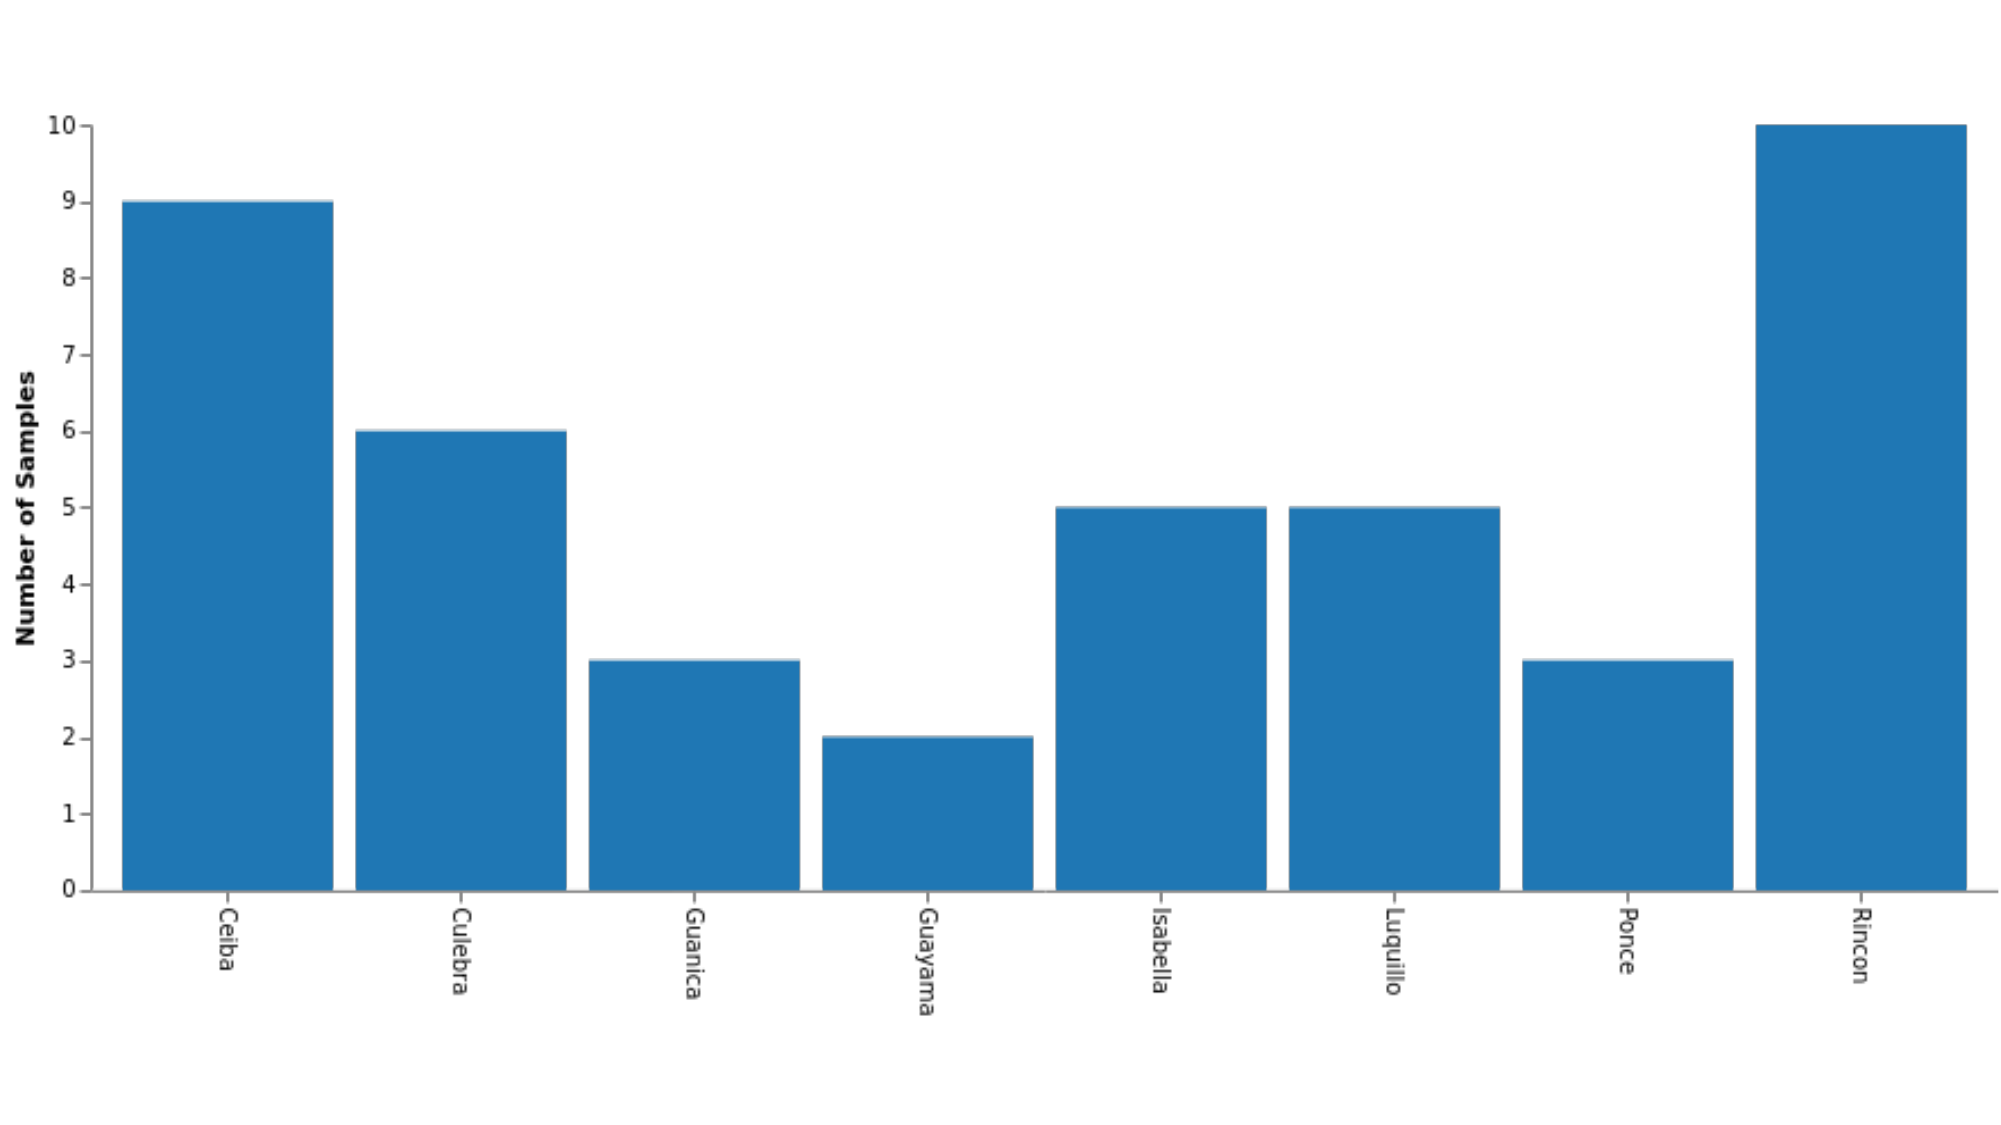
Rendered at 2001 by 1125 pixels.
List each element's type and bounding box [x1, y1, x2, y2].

picture [12, 80, 1999, 1023]
